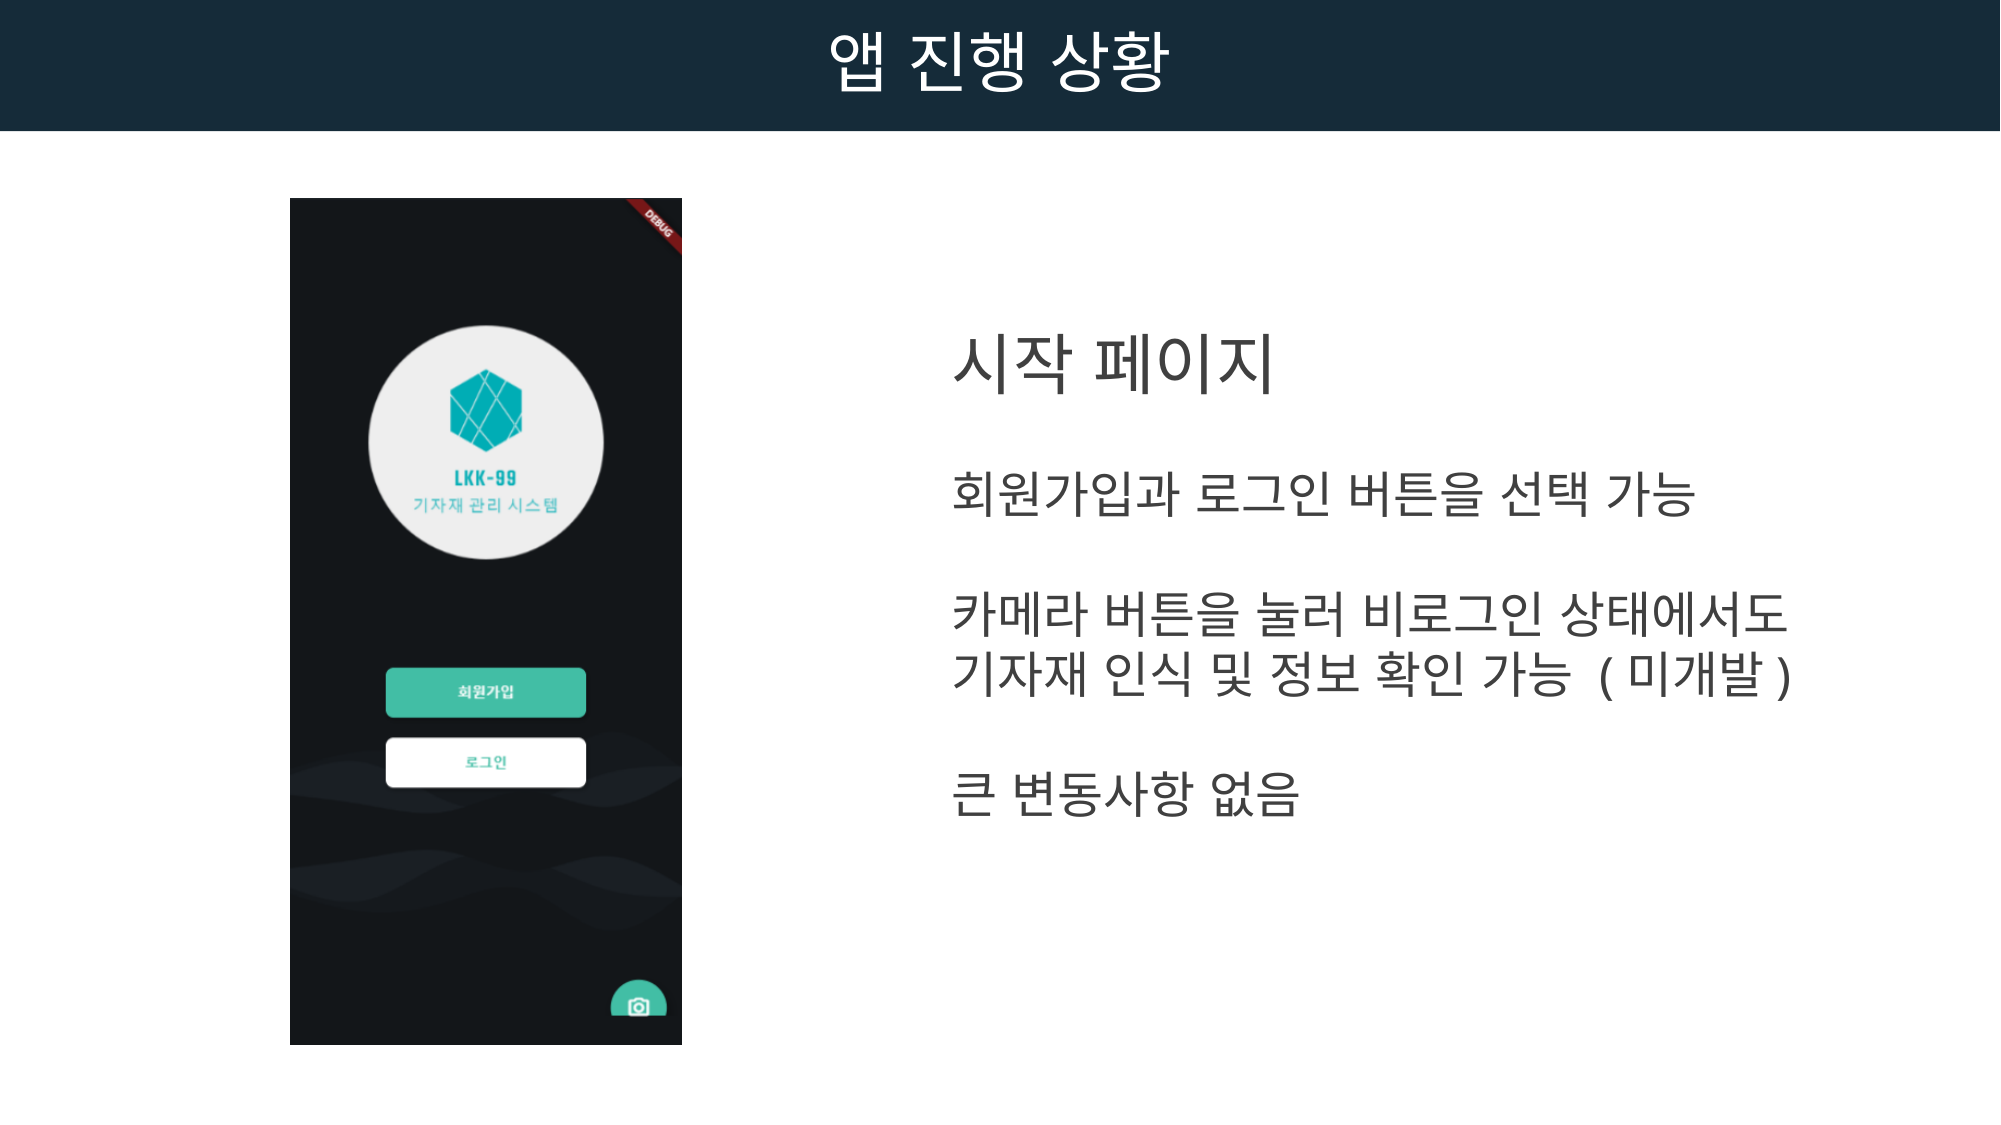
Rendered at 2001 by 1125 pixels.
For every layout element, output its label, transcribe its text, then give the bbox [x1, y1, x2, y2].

text_box 시작 페이지 회원가입과 로그인 버튼을 선택 가능 카메라 버튼을 눌러 비로그인 상태에서도 기자재 인식 및 정보 확인 가능 (미개발) 큰 변동사항 없음 [936, 315, 1857, 831]
picture [290, 198, 682, 1045]
text_box 앱 진행 상황 [812, 13, 1188, 109]
text_box [0, 0, 2000, 132]
